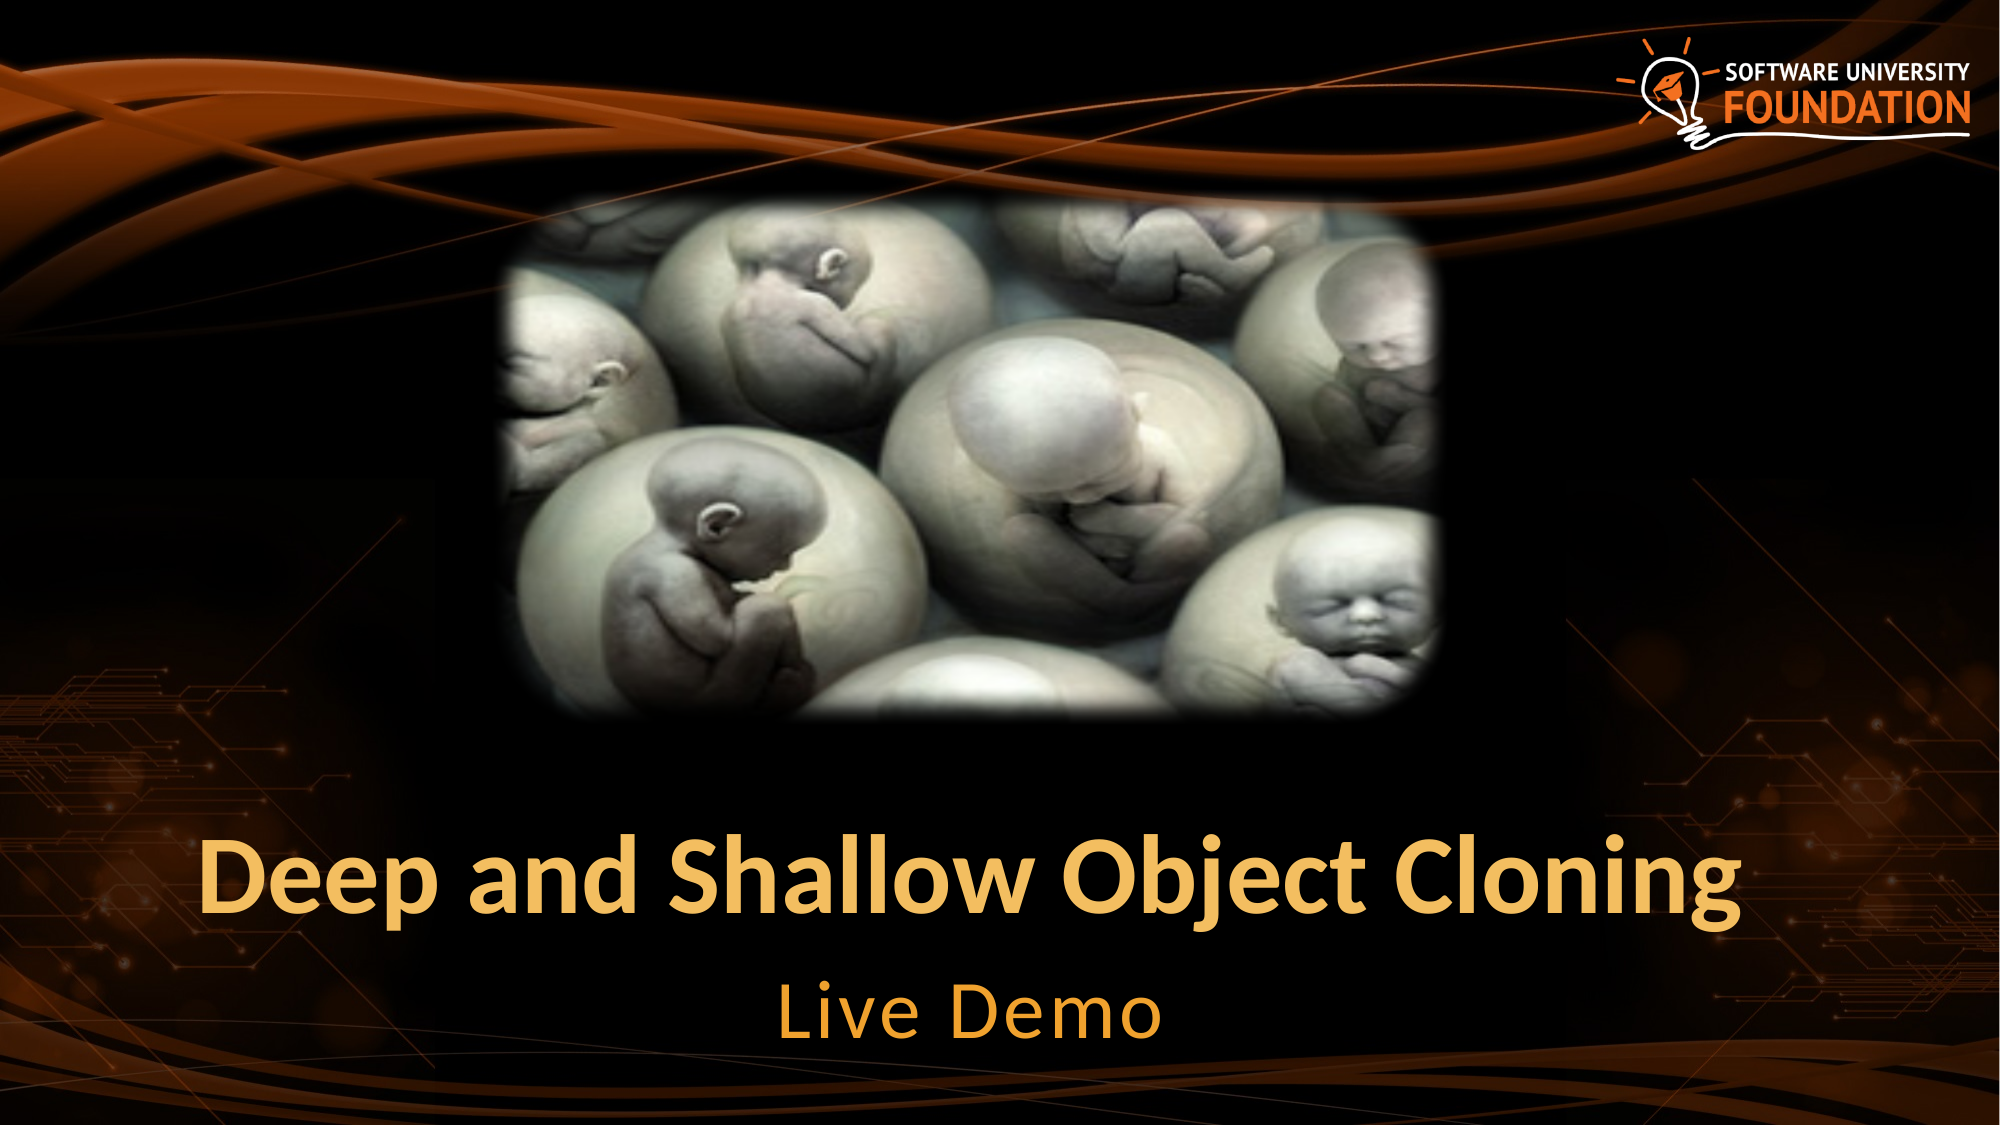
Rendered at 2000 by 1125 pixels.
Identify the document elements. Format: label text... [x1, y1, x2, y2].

list Live Demo [237, 944, 1704, 1057]
title Deep and Shallow Object Cloning [164, 809, 1777, 944]
picture [0, 0, 2000, 1125]
